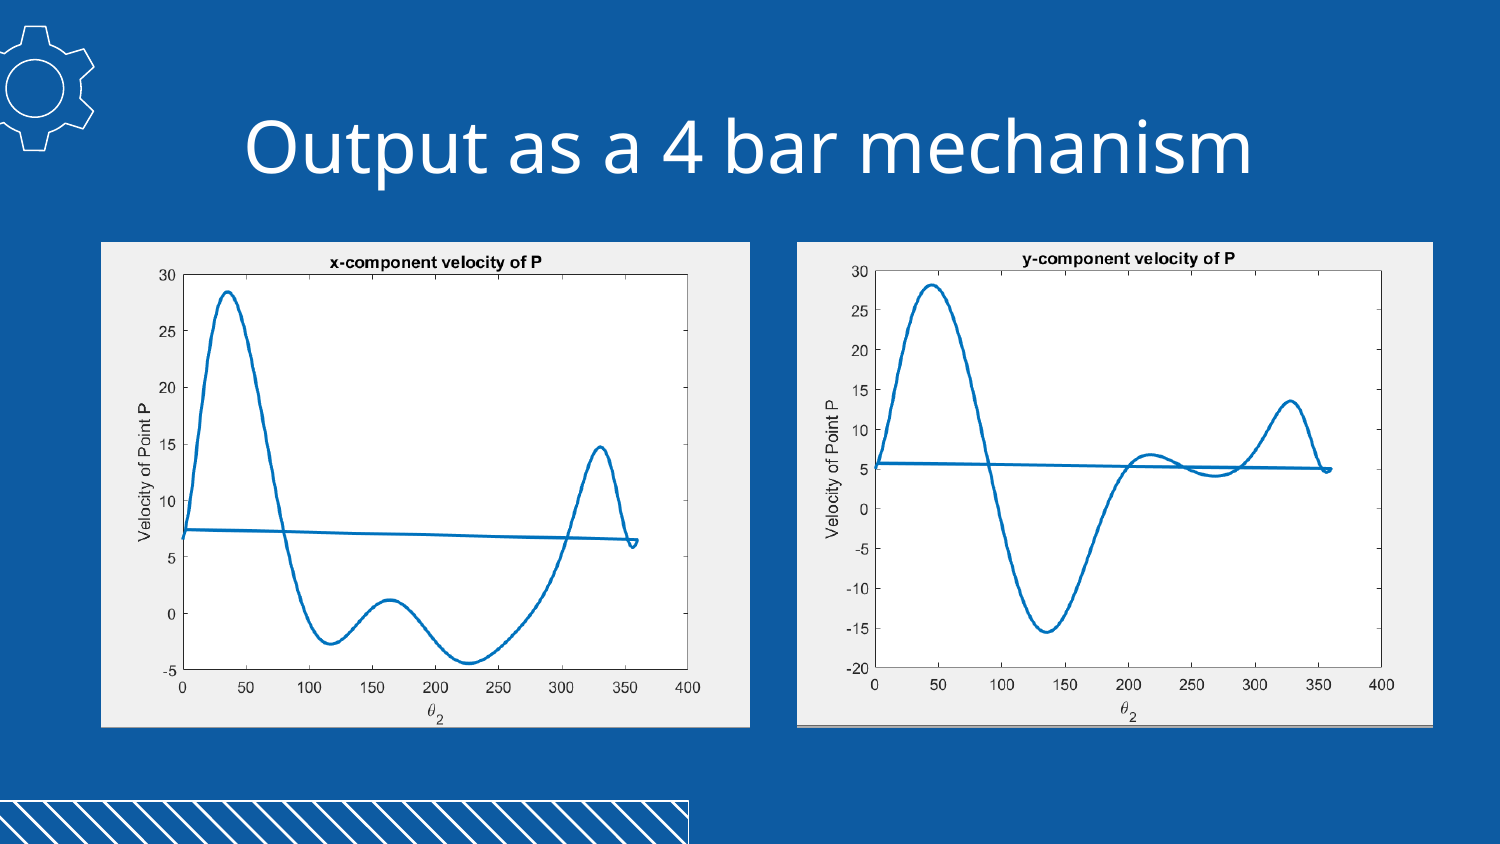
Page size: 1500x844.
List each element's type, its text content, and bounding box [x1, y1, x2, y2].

title Output as a 4 bar mechanism [118, 72, 1382, 168]
picture [796, 242, 1434, 729]
picture [100, 242, 751, 729]
